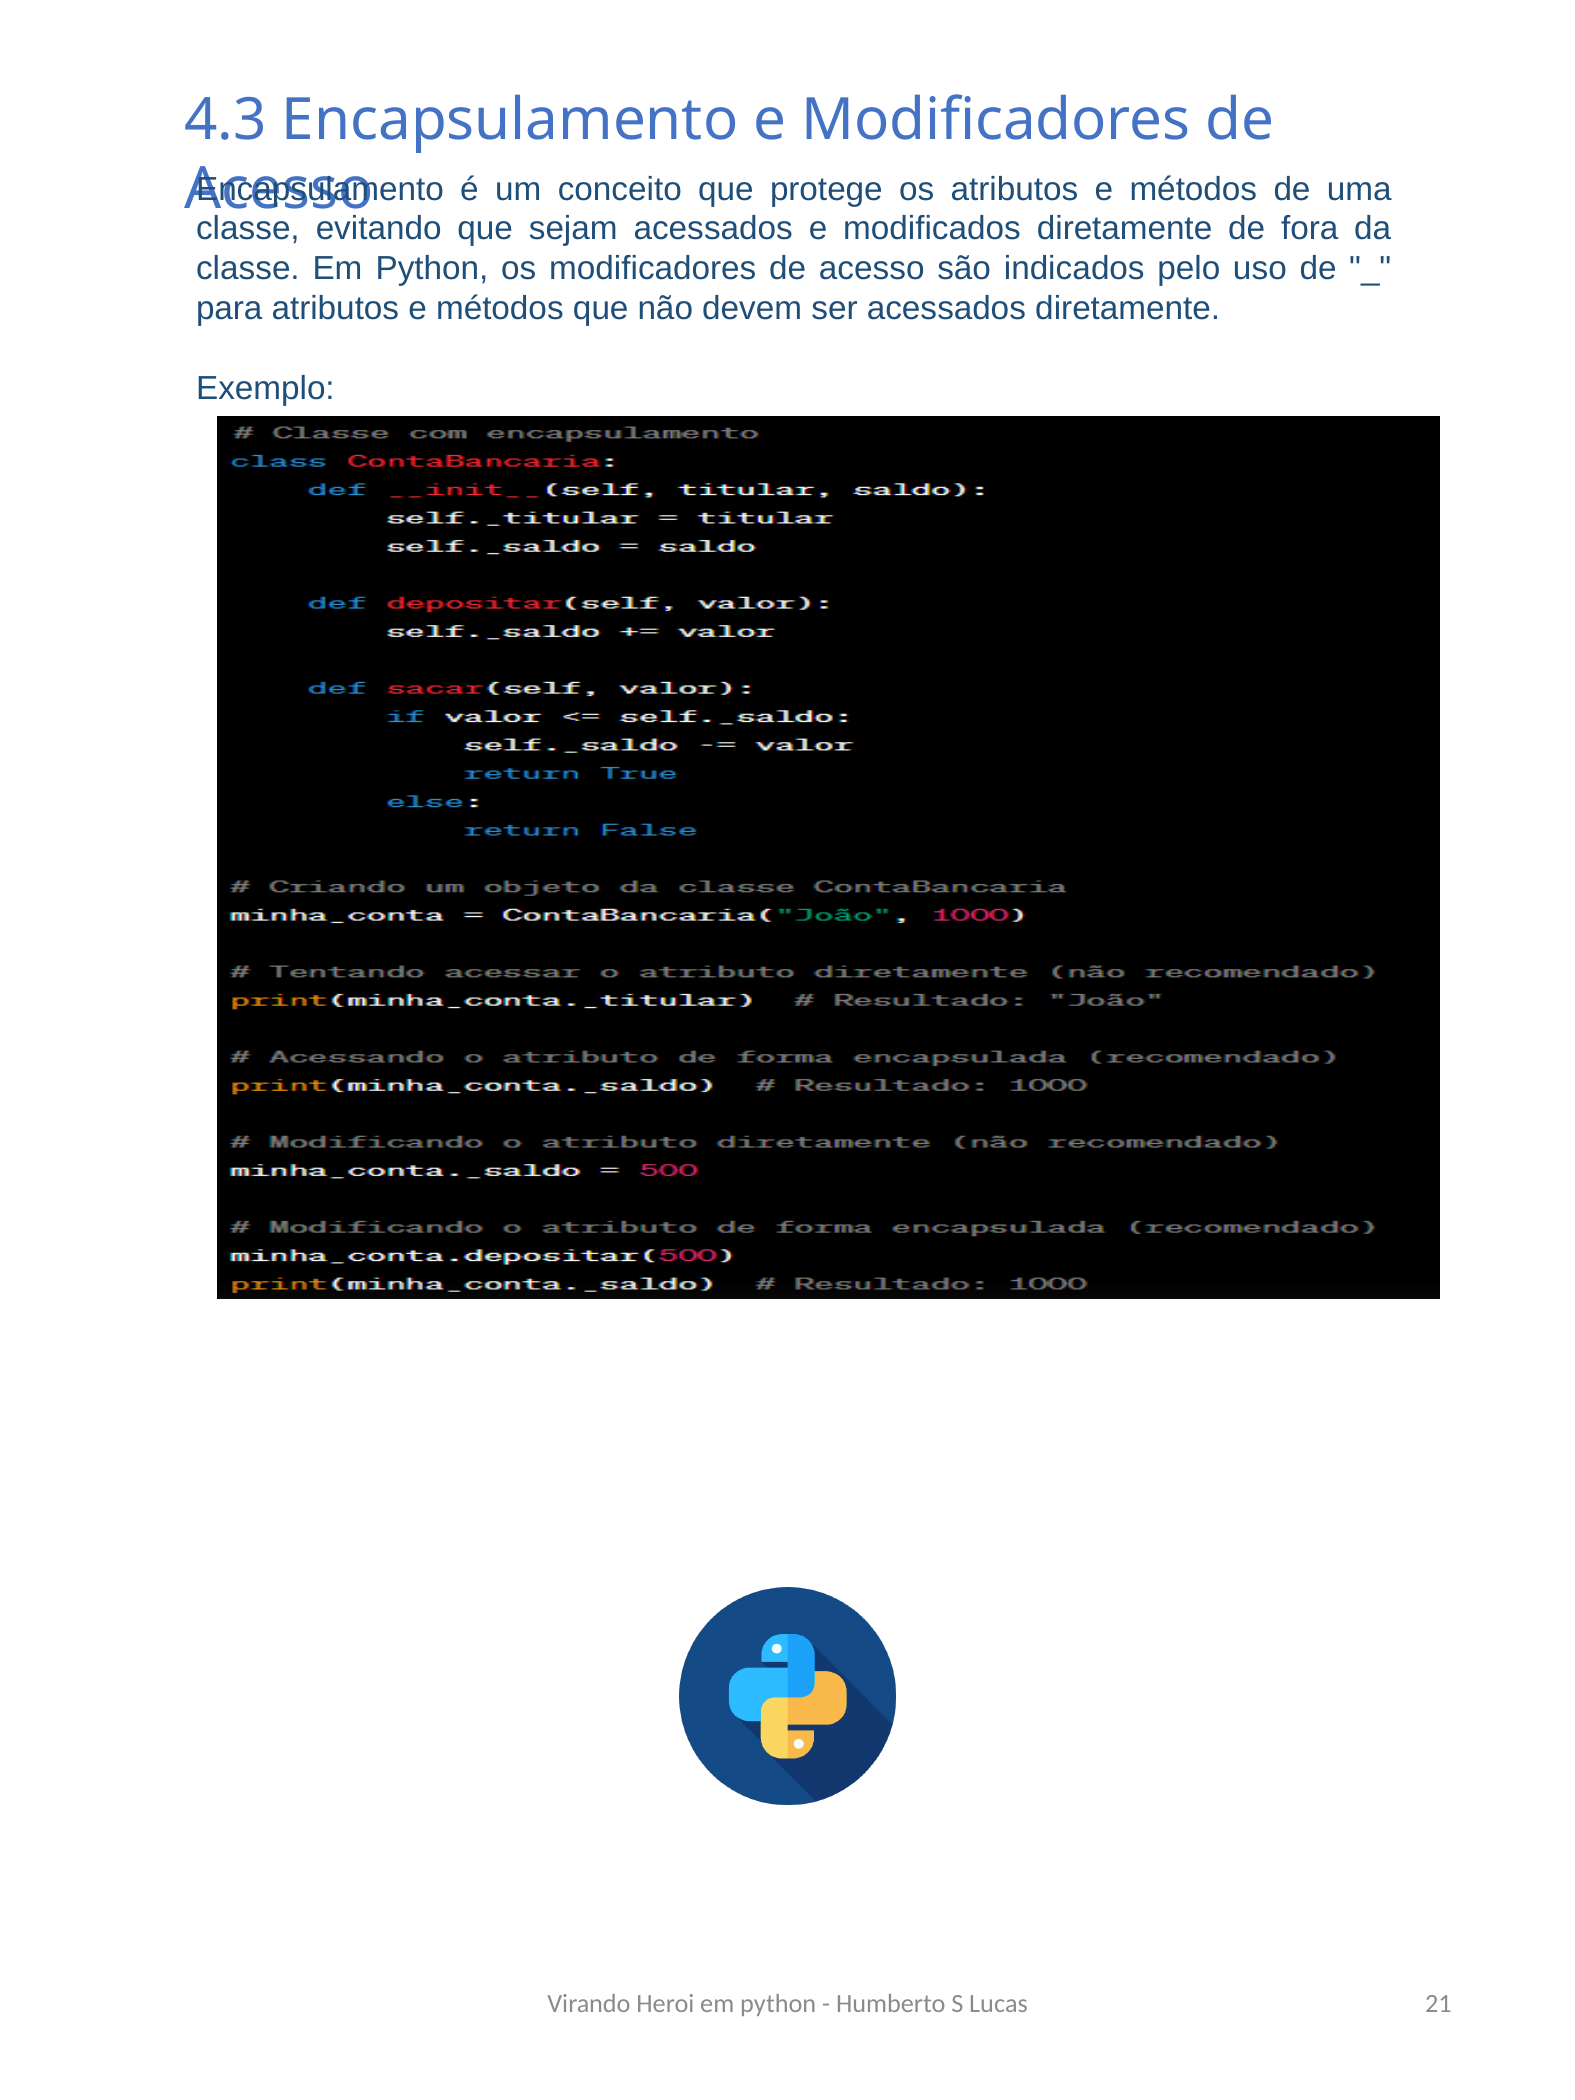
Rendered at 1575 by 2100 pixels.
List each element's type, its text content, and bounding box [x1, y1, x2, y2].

text_box 4.3 Encapsulamento e Modificadores de Acesso [169, 73, 1372, 229]
picture [678, 1587, 896, 1805]
slide_number 21 [1112, 1946, 1467, 2059]
text_box Encapsulamento é um conceito que protege os atributos e métodos de uma classe, evitando que sejam acessados e modificados diretamente de fora da classe. Em Python, os modificadores de acesso são indicados pelo uso de "_" para atributos e métodos que não devem ser acessados diretamente. Exemplo: [181, 159, 1409, 414]
footer Virando Heroi em python - Humberto S Lucas [521, 1946, 1054, 2059]
picture [217, 416, 1440, 1299]
